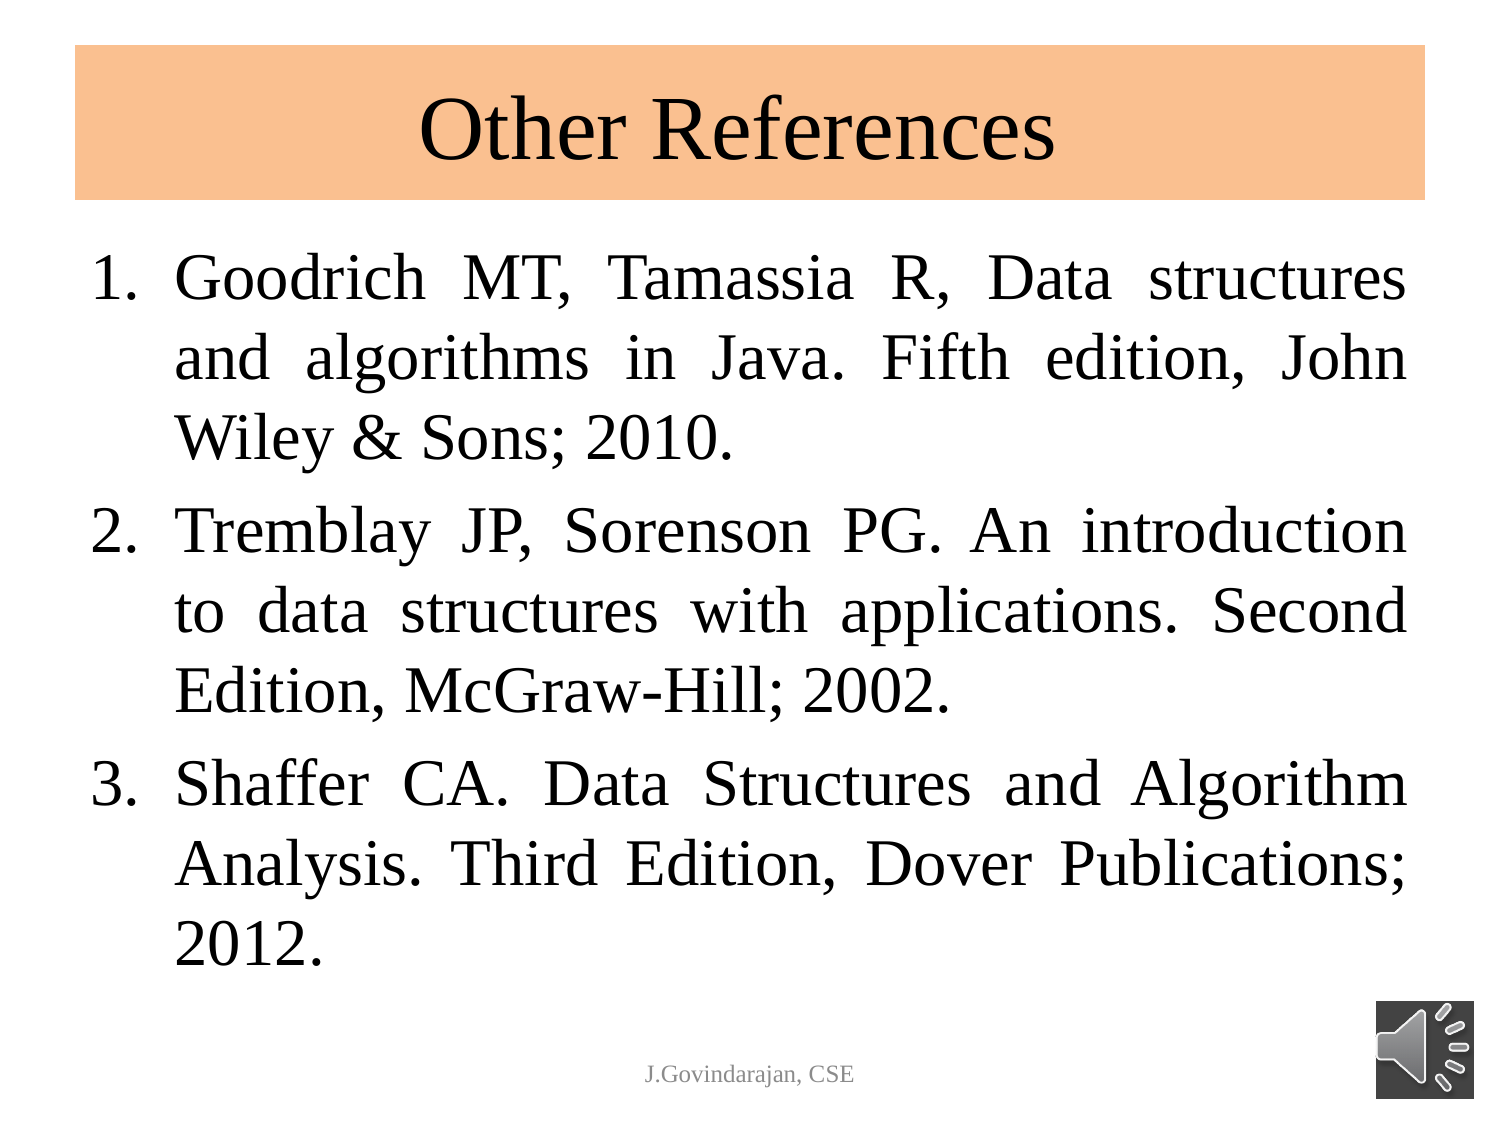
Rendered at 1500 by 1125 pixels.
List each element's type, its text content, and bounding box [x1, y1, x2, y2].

picture [1374, 999, 1476, 1101]
list Goodrich MT, Tamassia R, Data structures and algorithms in Java. Fifth edition, John Wiley & Sons; 2010. Tremblay JP, Sorenson PG. An introduction to data structures with applications. Second Edition, McGraw-Hill; 2002. Shaffer CA. Data Structures and Algorithm Analysis. Third Edition, Dover Publications; 2012. [75, 224, 1425, 1005]
footer J.Govindarajan, CSE [512, 1042, 988, 1103]
title Other References [75, 45, 1425, 200]
